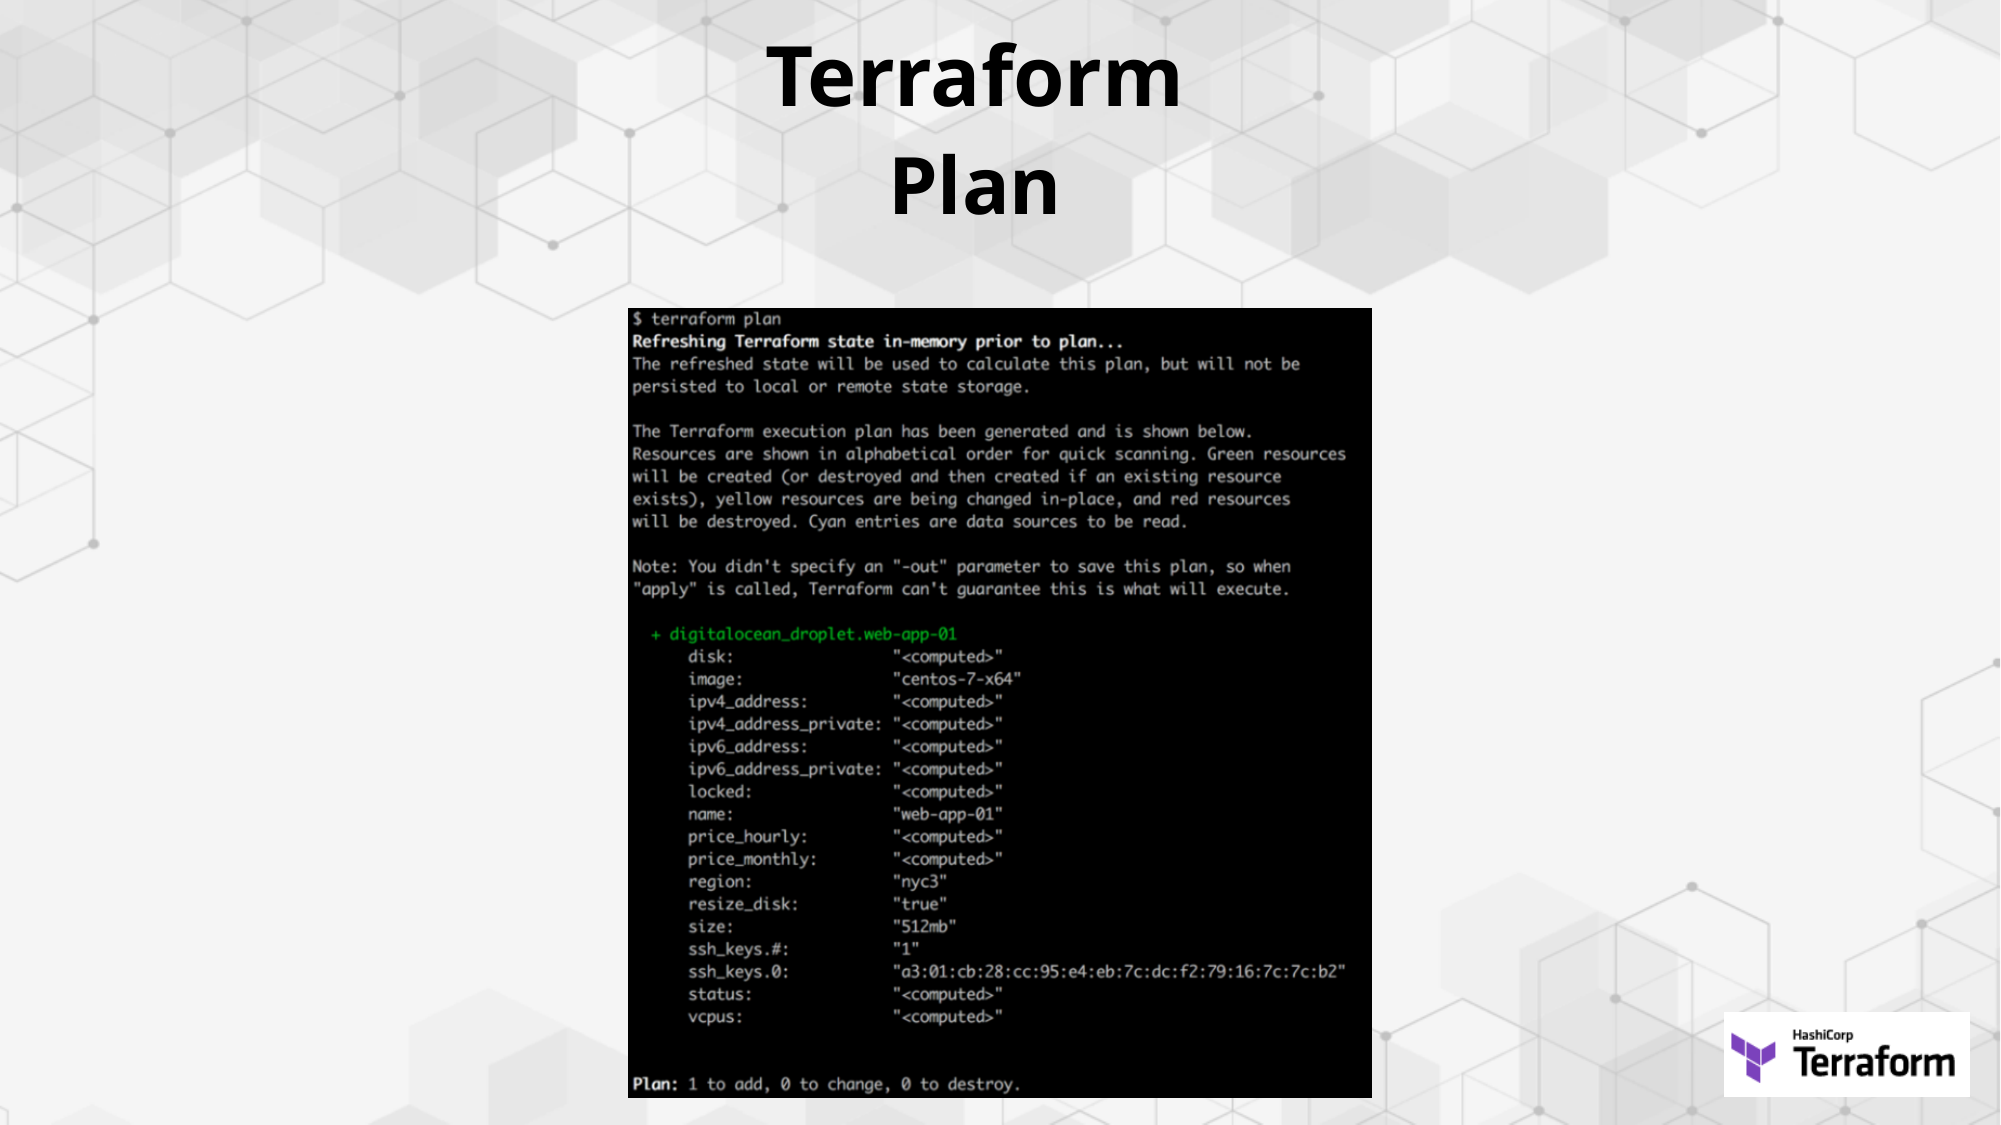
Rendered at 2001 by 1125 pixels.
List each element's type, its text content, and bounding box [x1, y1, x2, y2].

list Terraform Plan [401, 27, 1549, 177]
picture [0, 0, 2001, 1125]
